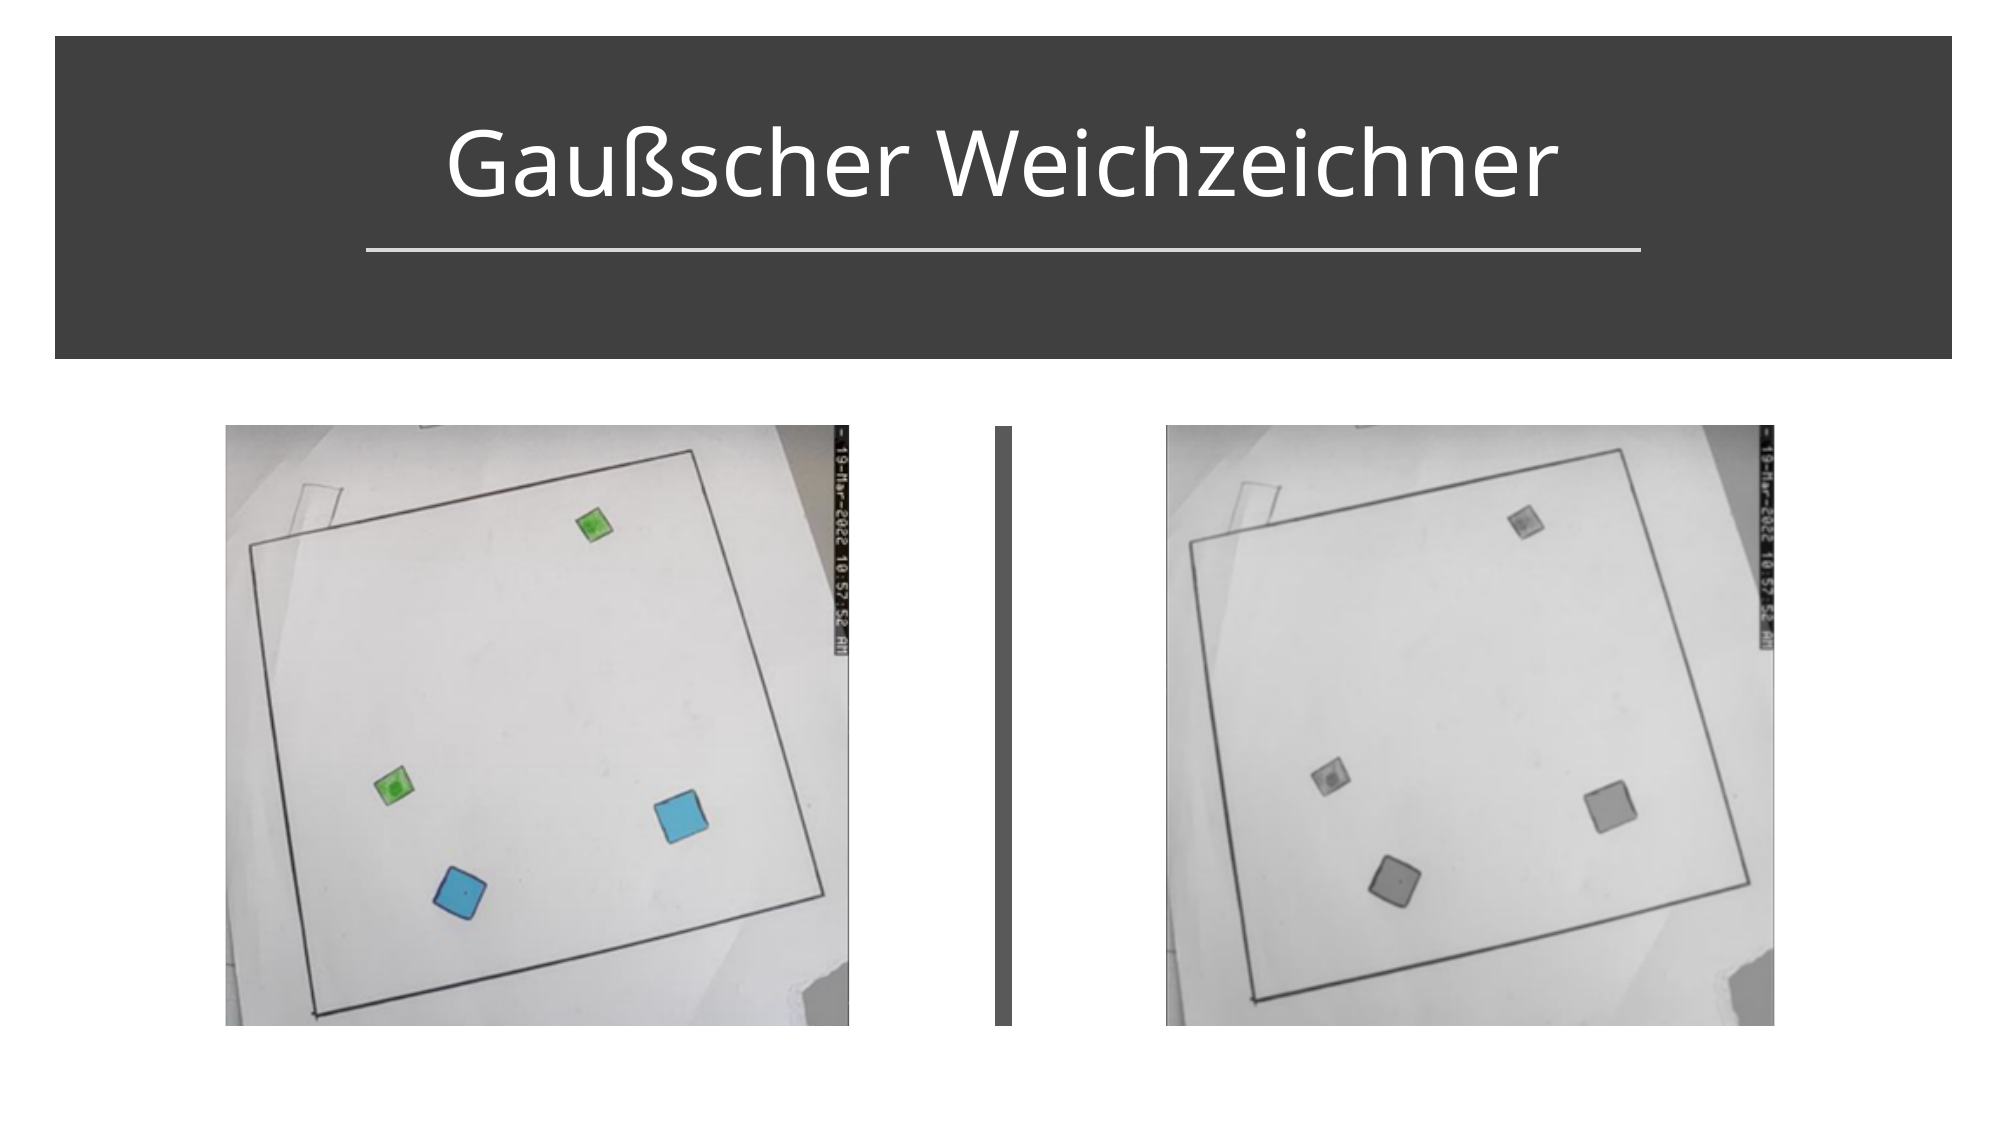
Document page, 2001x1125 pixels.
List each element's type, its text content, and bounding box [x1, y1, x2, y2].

text_box [64, 45, 1942, 350]
picture [225, 425, 850, 1026]
title Gaußscher Weichzeichner [89, 71, 1917, 224]
picture [1166, 425, 1775, 1026]
